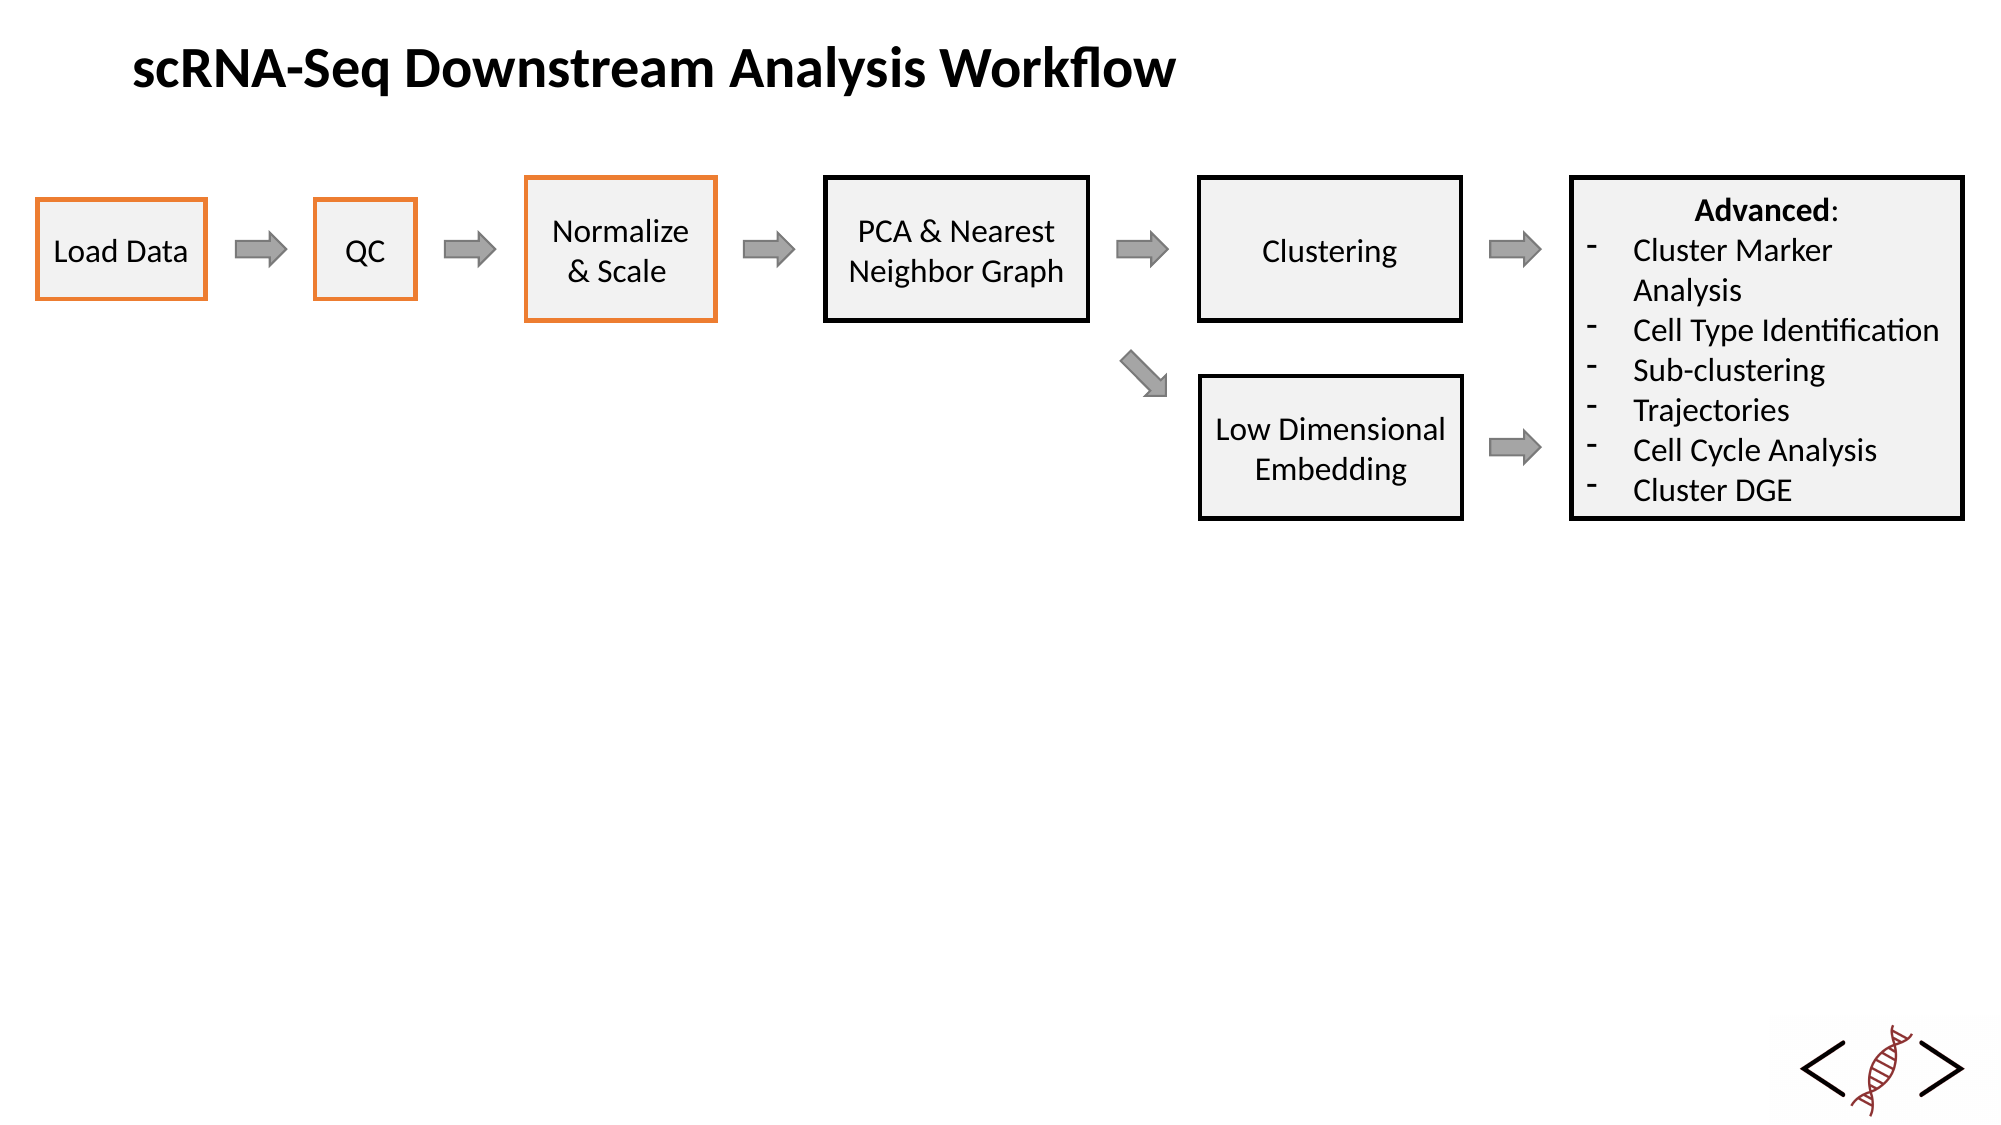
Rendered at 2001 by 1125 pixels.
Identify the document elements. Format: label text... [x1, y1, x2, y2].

picture [1769, 1015, 2000, 1124]
text_box scRNA-Seq Downstream Analysis Workflow [117, 21, 1193, 107]
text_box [37, 177, 1963, 519]
